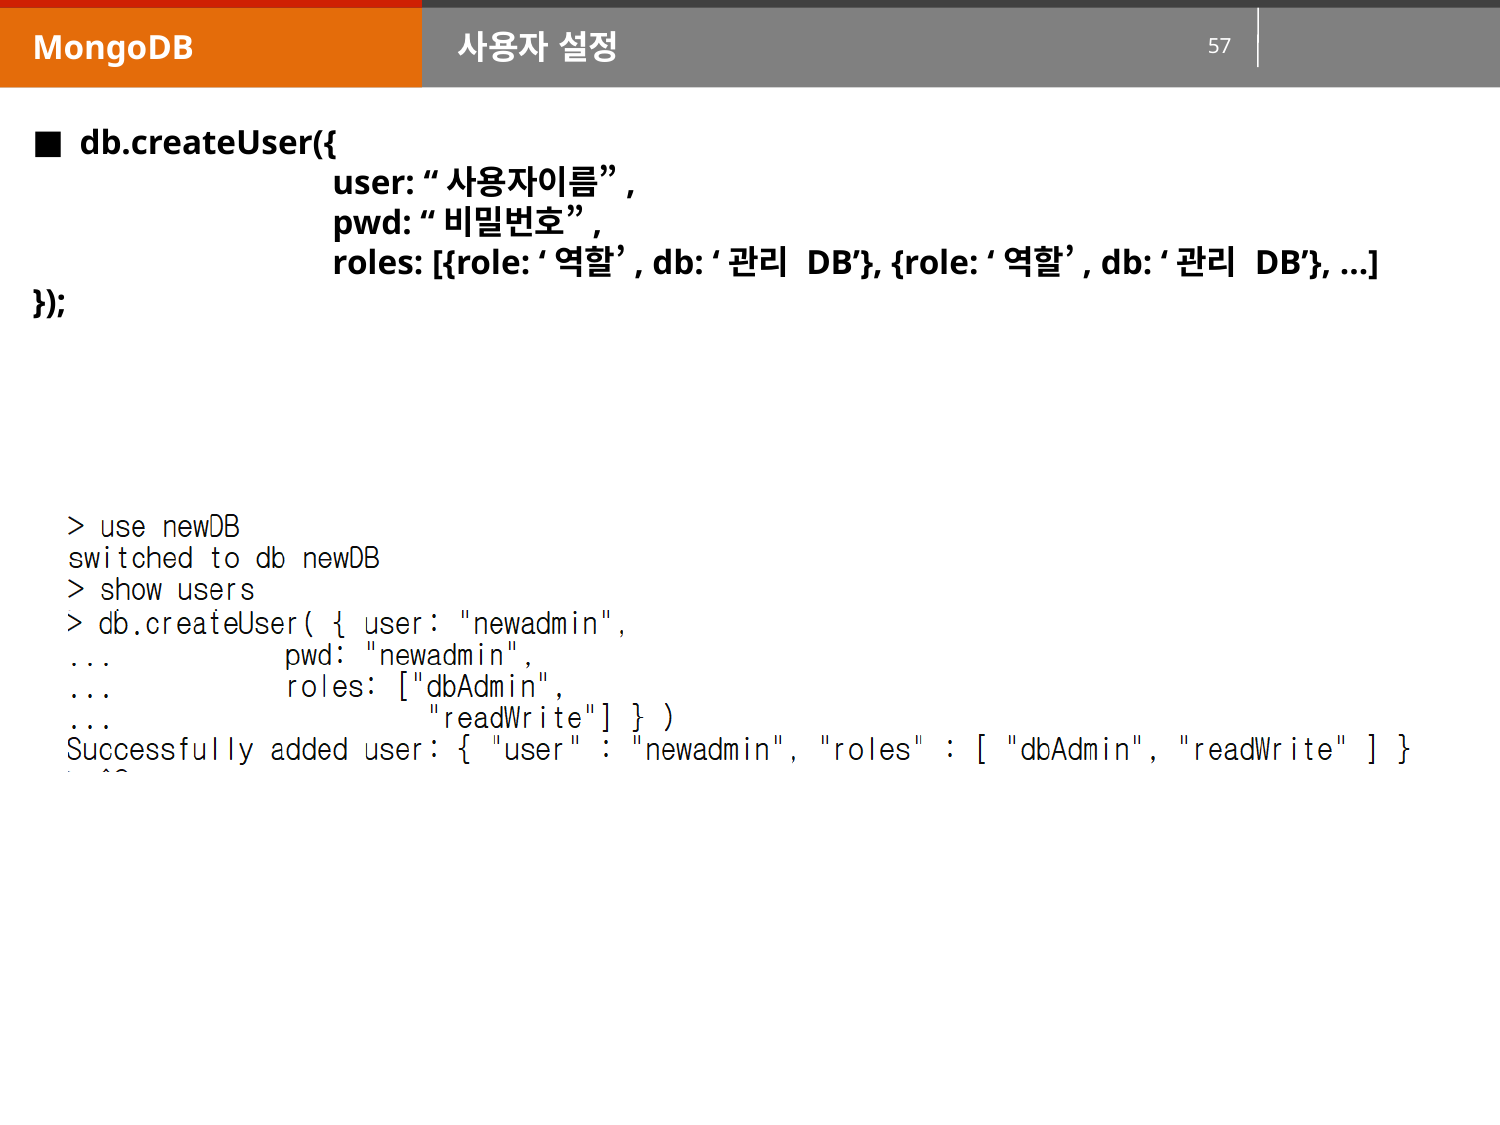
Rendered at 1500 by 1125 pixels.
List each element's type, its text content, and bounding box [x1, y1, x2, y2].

list MongoDB [17, 10, 432, 81]
list db.createUser({ user: “사용자이름”, pwd: “비밀번호”, roles: [{role: ‘역할’, db: ‘관리 DB’}, {role: ‘역할’, db: ‘관리 DB’}, …] }); [17, 113, 1483, 1106]
list 사용자 설정 [442, 10, 1199, 81]
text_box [67, 511, 1433, 772]
